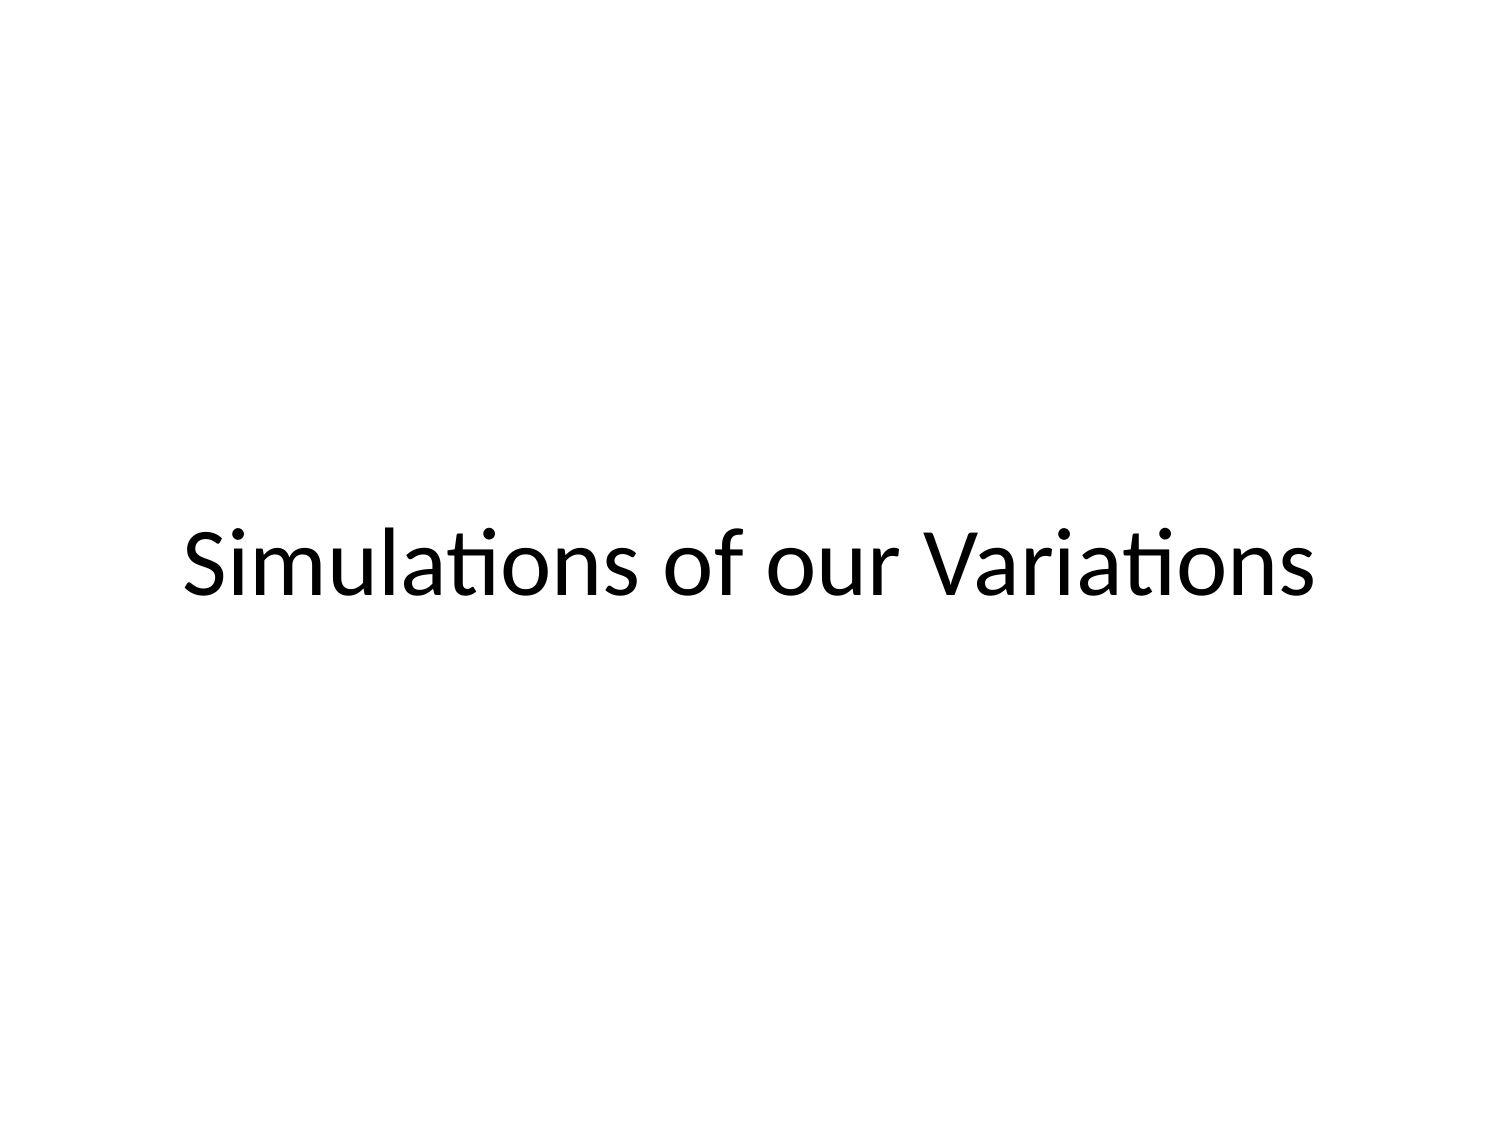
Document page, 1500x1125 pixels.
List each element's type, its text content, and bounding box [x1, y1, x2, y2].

title Simulations of our Variations [75, 462, 1425, 650]
